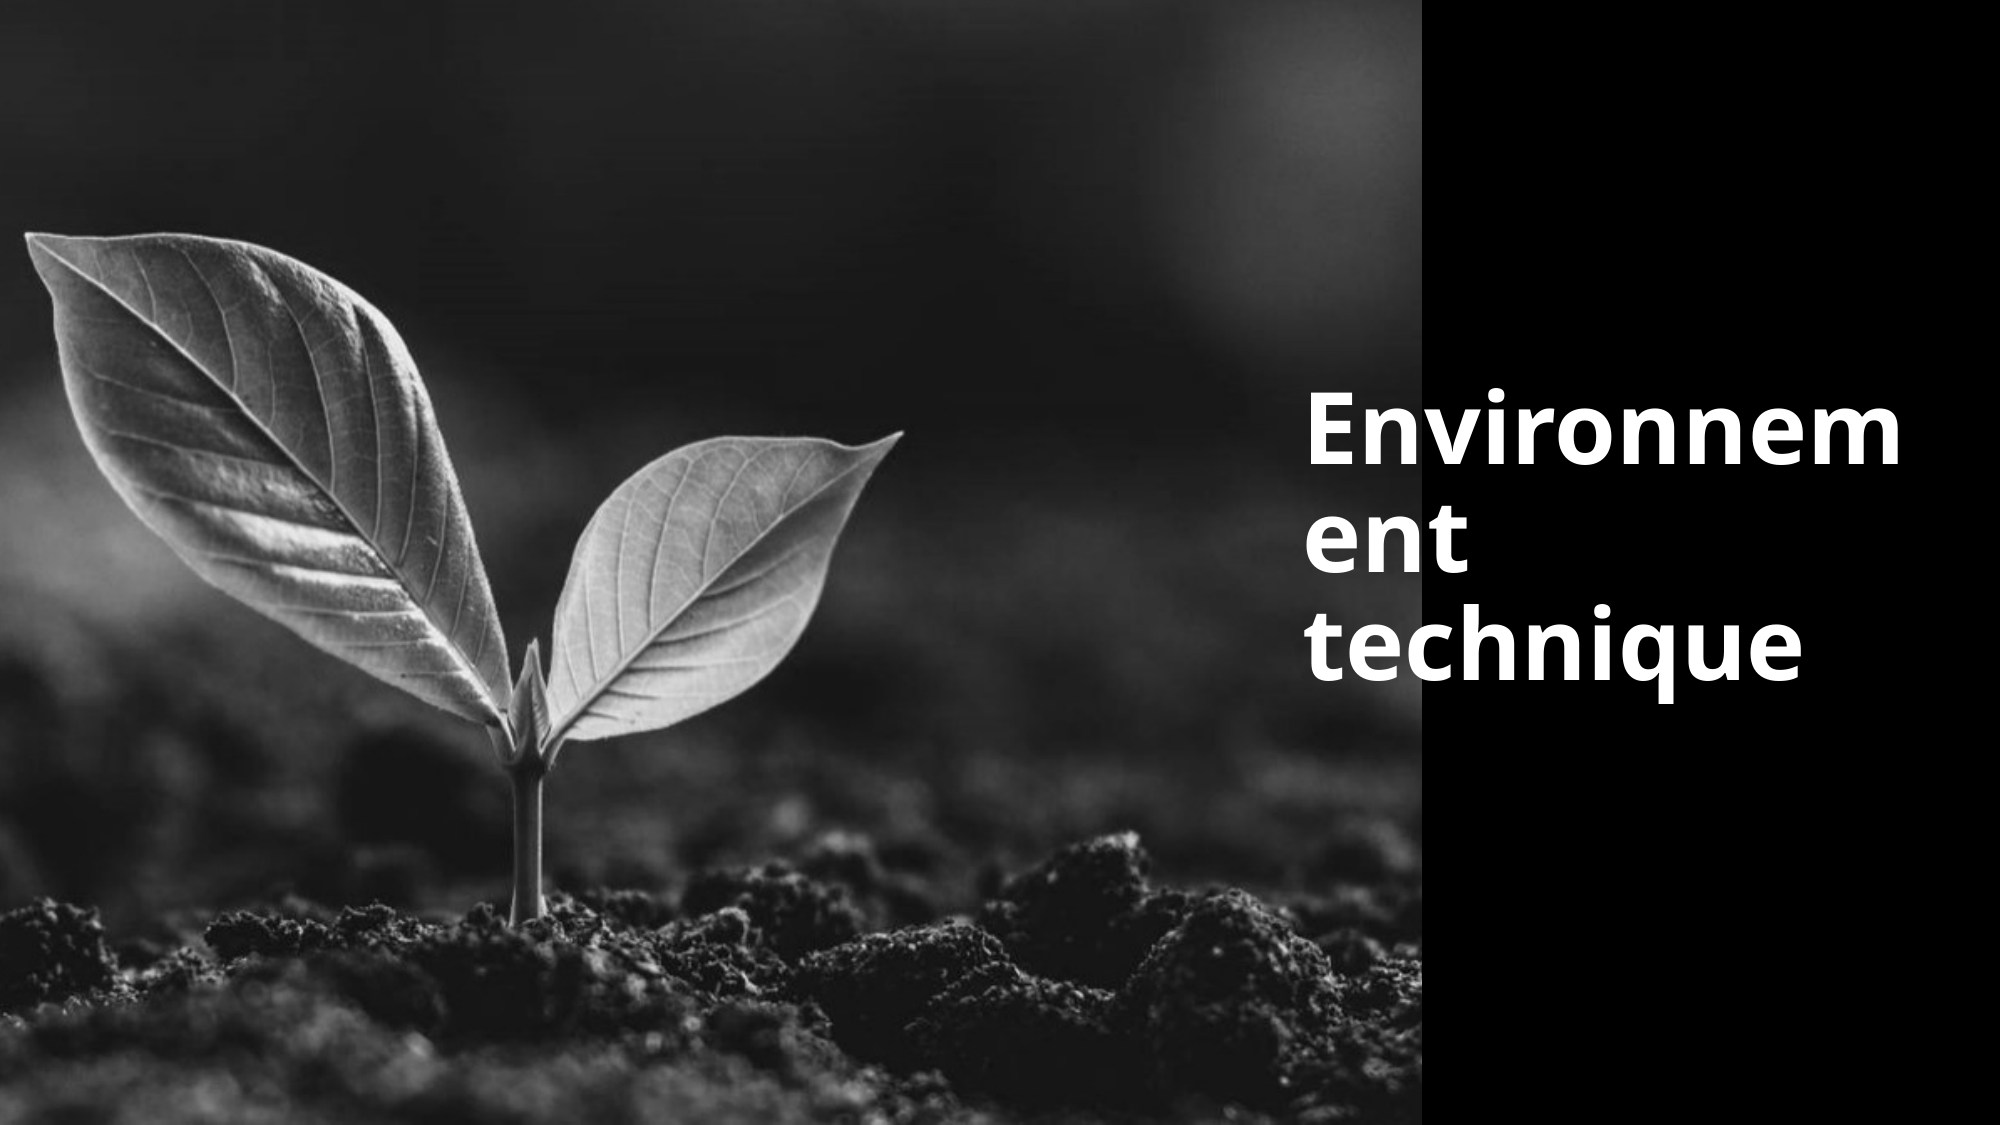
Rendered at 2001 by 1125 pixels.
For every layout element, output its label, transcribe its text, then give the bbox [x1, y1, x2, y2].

title Environnement technique [1422, 184, 1948, 710]
picture [0, 0, 1422, 1125]
